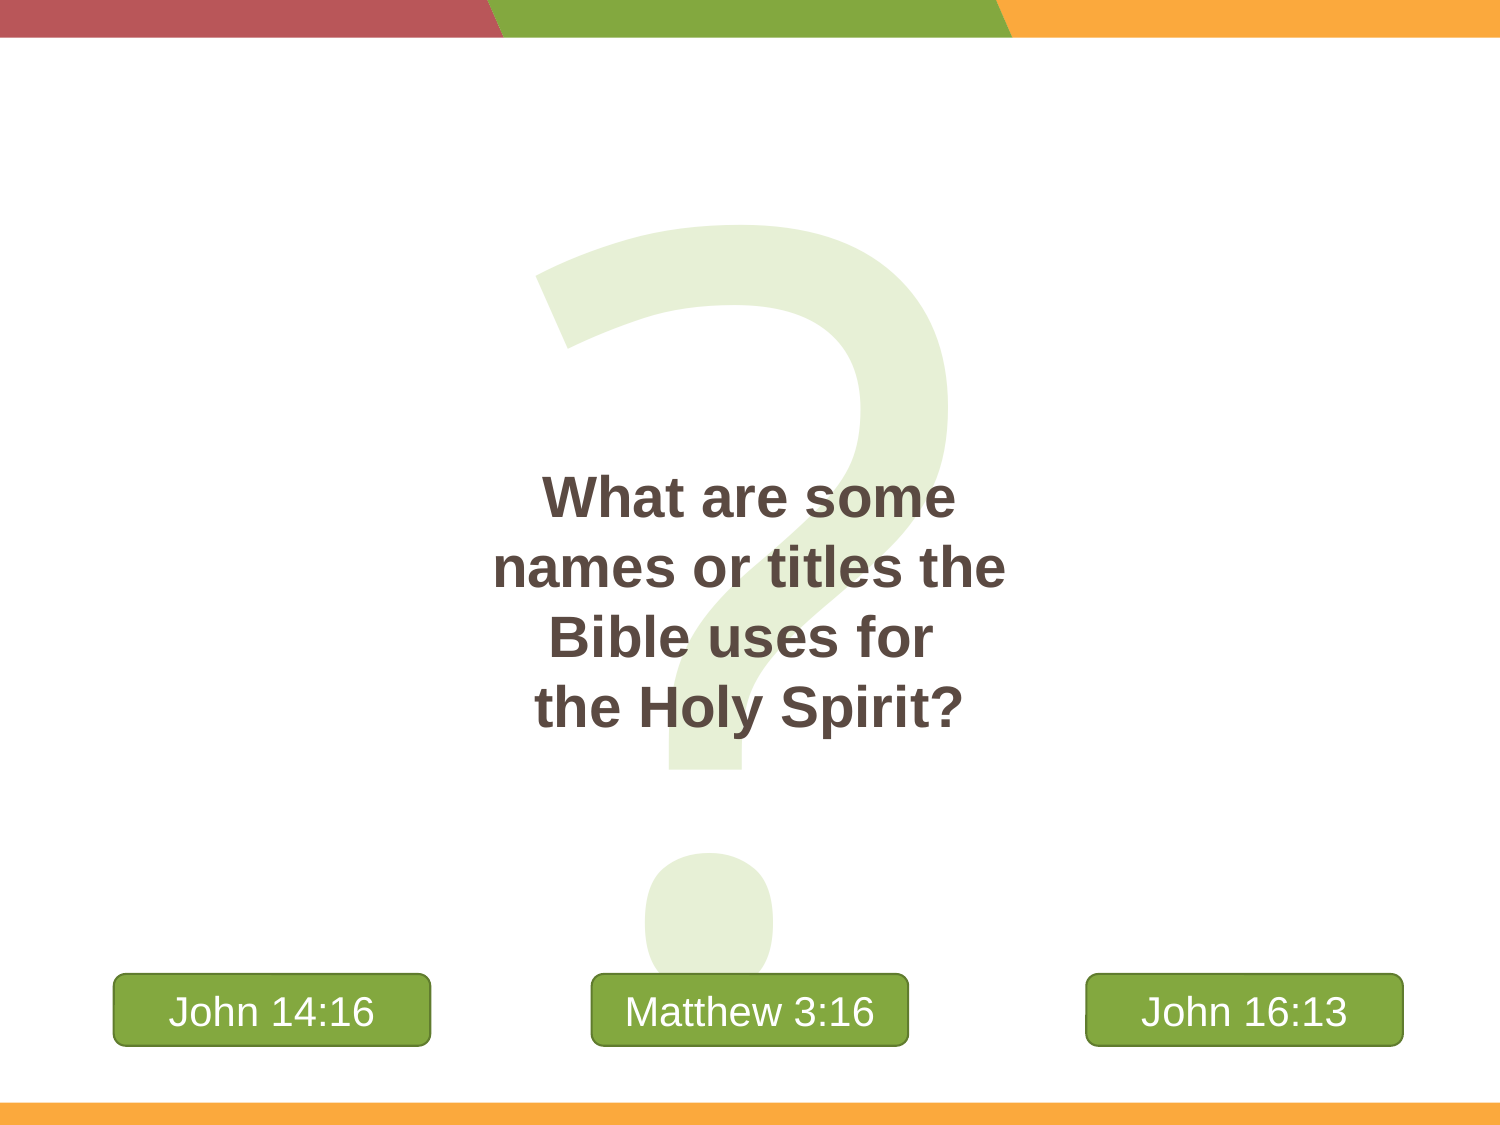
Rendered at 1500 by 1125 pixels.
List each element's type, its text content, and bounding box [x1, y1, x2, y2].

text_box ? [508, 0, 991, 451]
text_box What are some names or titles the Bible uses for the Holy Spirit? [430, 451, 1070, 747]
text_box Matthew 3:16 [590, 972, 910, 1047]
text_box ? [508, 747, 991, 1125]
text_box John 14:16 [112, 972, 432, 1047]
text_box John 16:13 [1085, 972, 1404, 1047]
